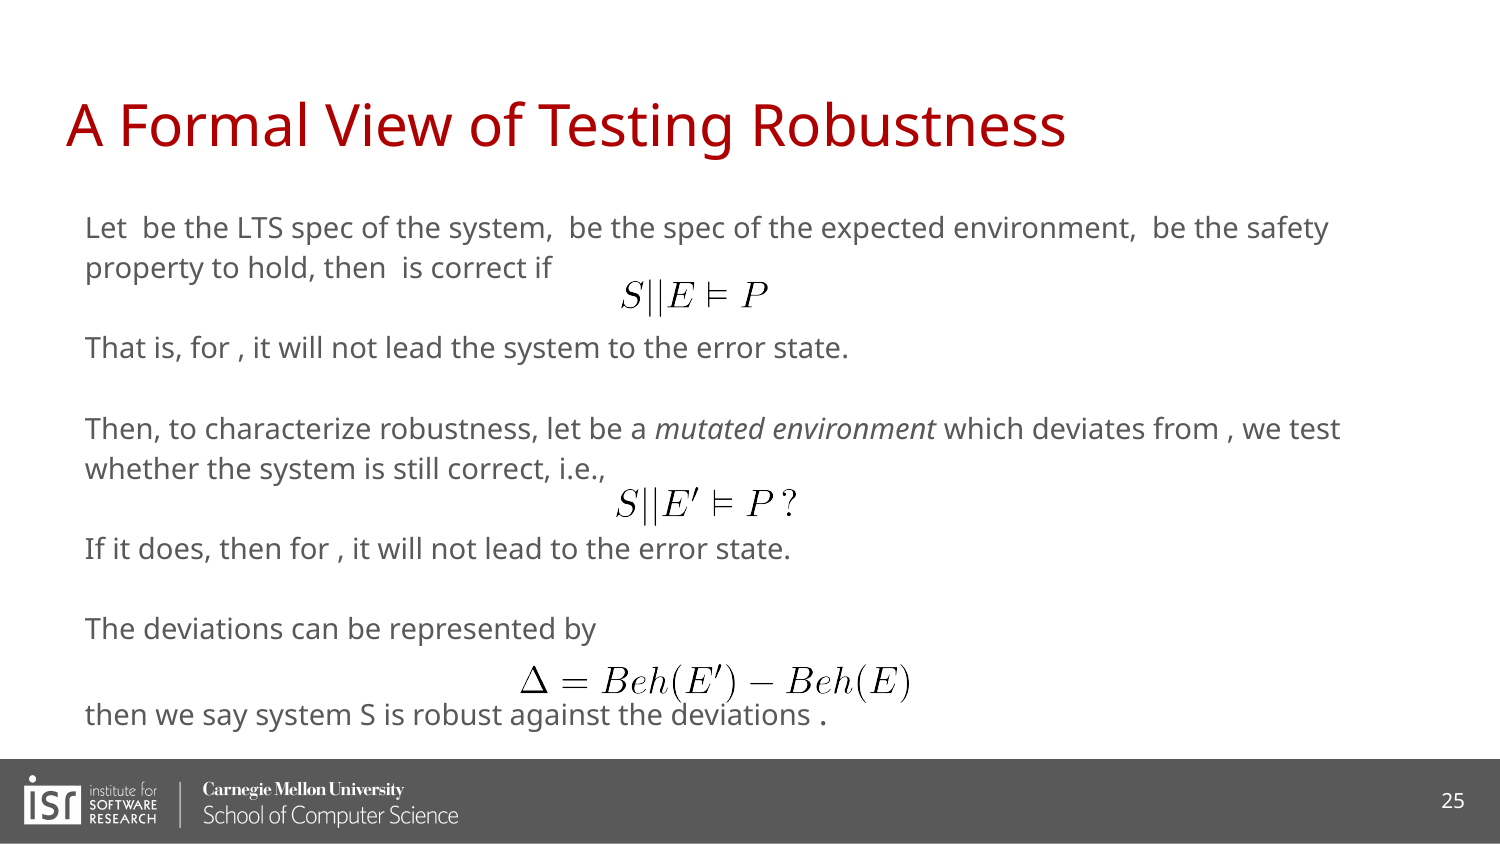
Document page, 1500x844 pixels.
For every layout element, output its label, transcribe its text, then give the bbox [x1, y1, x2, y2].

picture [616, 487, 796, 526]
slide_number 25 [1389, 769, 1480, 834]
picture [24, 775, 458, 828]
picture [520, 664, 909, 703]
picture [621, 279, 768, 318]
title A Formal View of Testing Robustness [51, 72, 1449, 167]
